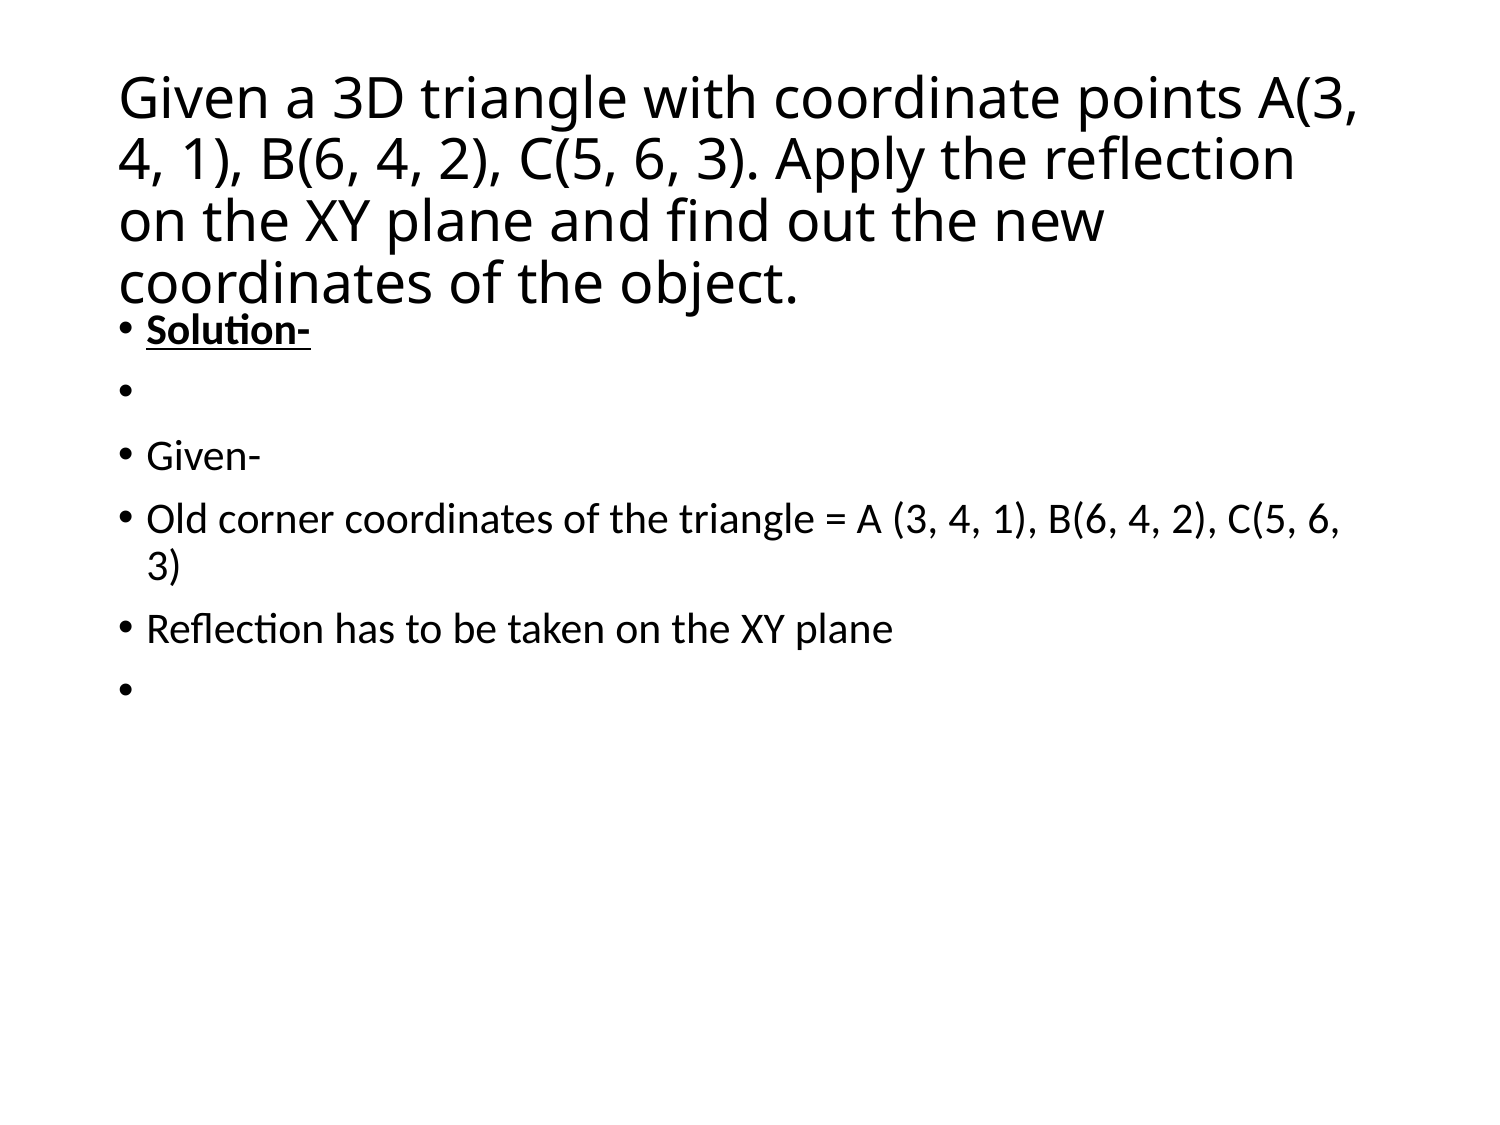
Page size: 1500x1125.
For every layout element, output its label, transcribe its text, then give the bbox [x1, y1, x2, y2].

list Solution- Given- Old corner coordinates of the triangle = A (3, 4, 1), B(6, 4, 2), C(5, 6, 3) Reflection has to be taken on the XY plane [103, 299, 1397, 1014]
title Given a 3D triangle with coordinate points A(3, 4, 1), B(6, 4, 2), C(5, 6, 3). Apply the reflection on the XY plane and find out the new coordinates of the object. [103, 59, 1397, 299]
